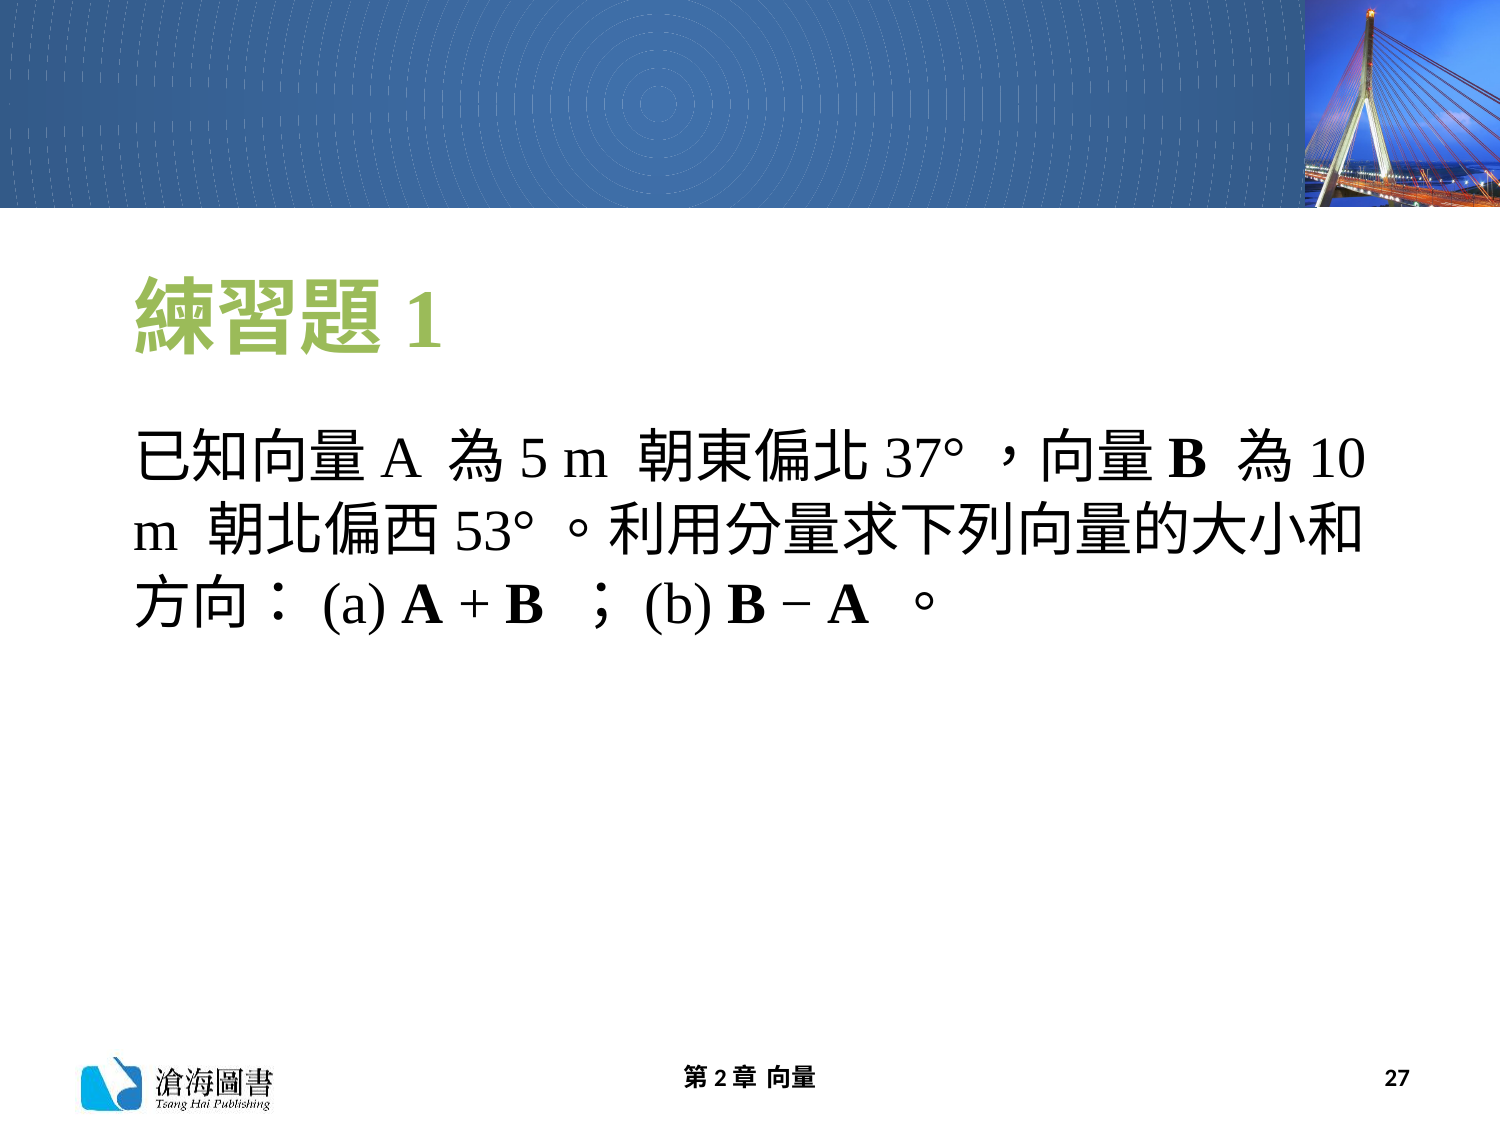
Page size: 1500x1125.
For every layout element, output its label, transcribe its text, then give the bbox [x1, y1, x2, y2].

picture [1305, 0, 1500, 207]
footer 第2章 向量 [512, 1046, 988, 1107]
list 已知向量A 為5 m 朝東偏北37°，向量B 為10 m 朝北偏西53°。利用分量求下列向量的大小和方向：(a) A + B ；(b) B − A 。 [118, 408, 1394, 1024]
title 練習題1 [118, 256, 1394, 386]
picture [75, 1049, 274, 1118]
slide_number 27 [1074, 1046, 1425, 1107]
